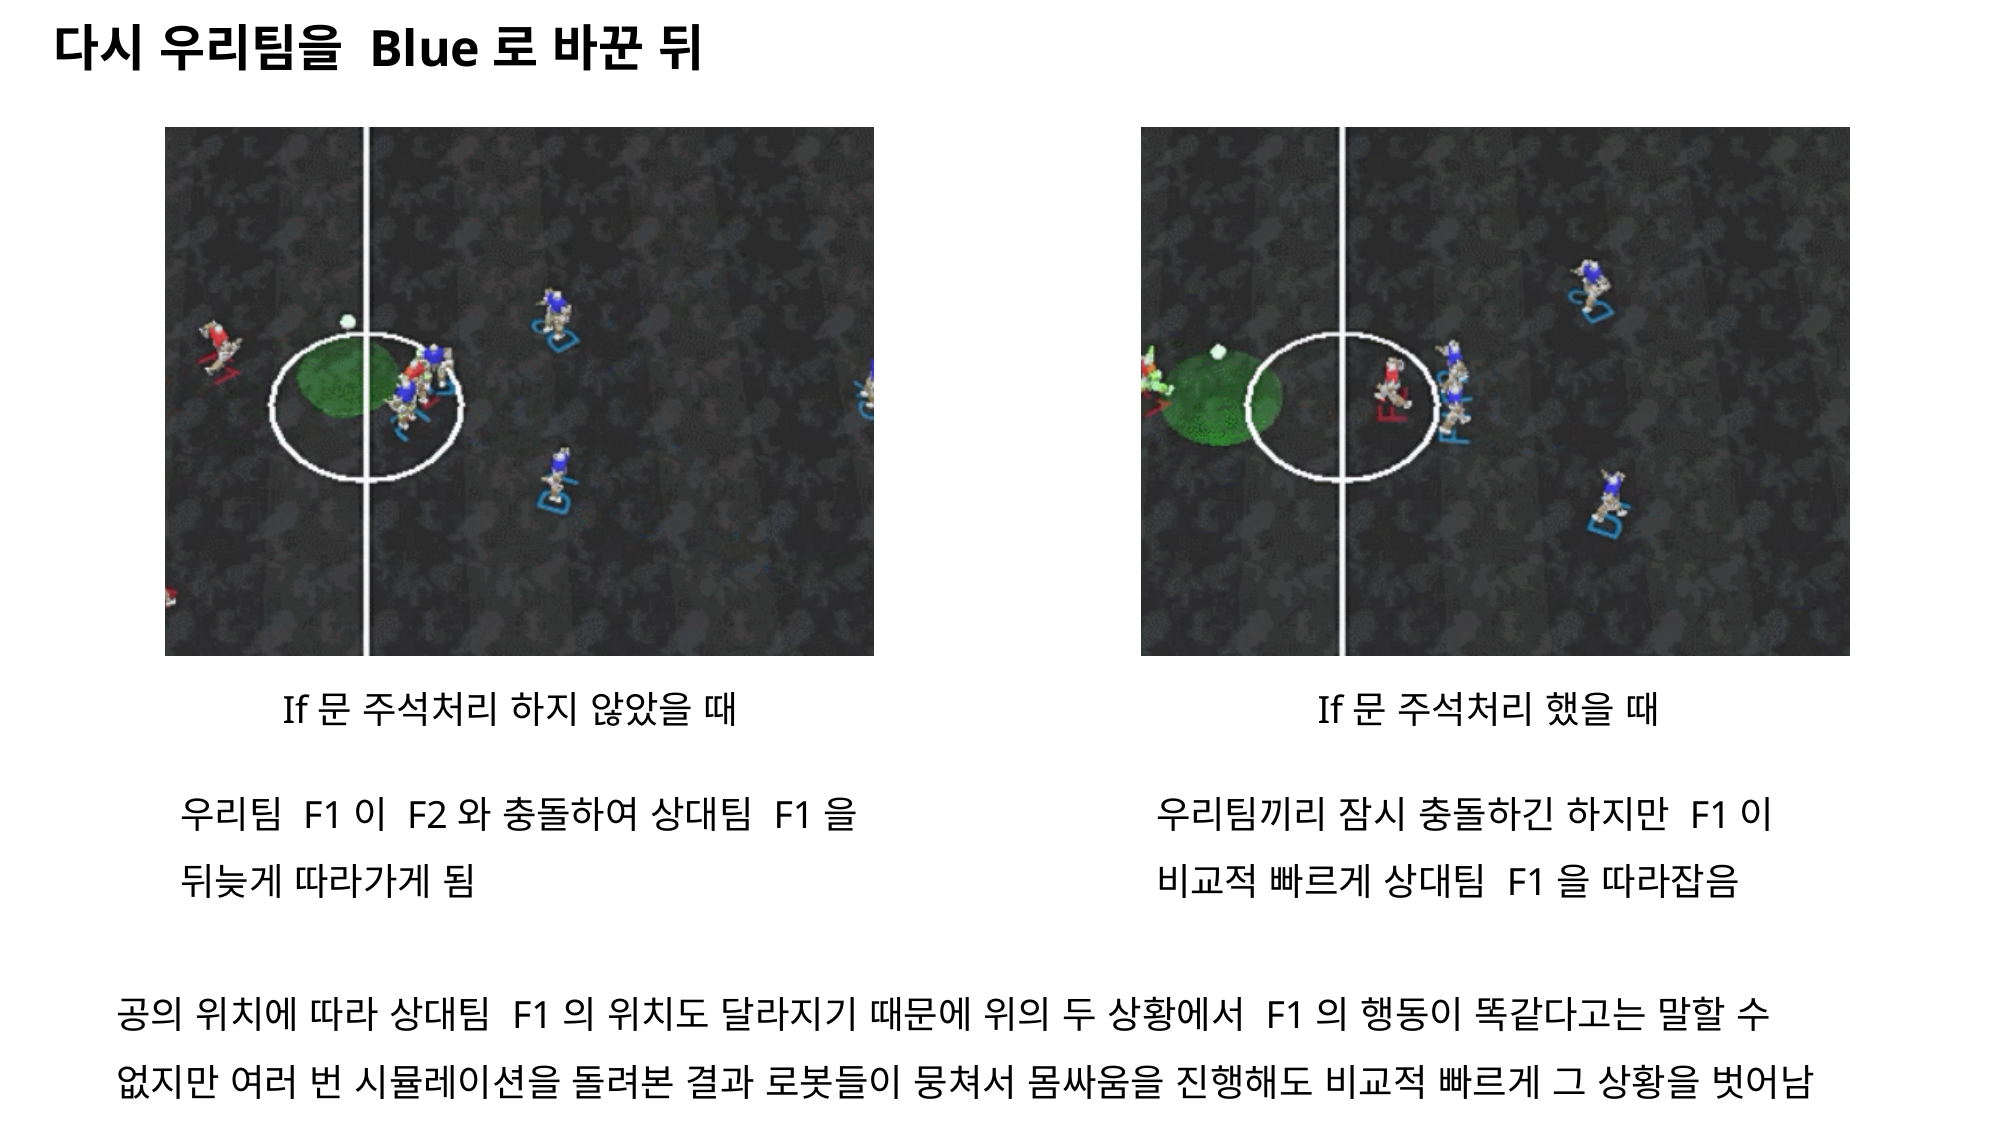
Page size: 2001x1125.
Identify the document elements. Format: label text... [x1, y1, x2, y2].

picture [1141, 127, 1850, 656]
text_box 우리팀끼리 잠시 충돌하긴 하지만 F1이 비교적 빠르게 상대팀 F1을 따라잡음 [1141, 760, 1849, 911]
picture [165, 127, 874, 656]
text_box 다시 우리팀을 Blue로 바꾼 뒤 [38, 8, 720, 84]
text_box 우리팀 F1이 F2와 충돌하여 상대팀 F1을 뒤늦게 따라가게 됨 [165, 760, 874, 911]
text_box 공의 위치에 따라 상대팀 F1의 위치도 달라지기 때문에 위의 두 상황에서 F1의 행동이 똑같다고는 말할 수 없지만 여러 번 시뮬레이션을 돌려본 결과 로봇들이 뭉쳐서 몸싸움을 진행해도 비교적 빠르게 그 상황을 벗어남 [101, 961, 1899, 1112]
text_box If문 주석처리 했을 때 [1302, 656, 1688, 739]
text_box If문 주석처리 하지 않았을 때 [267, 656, 771, 739]
